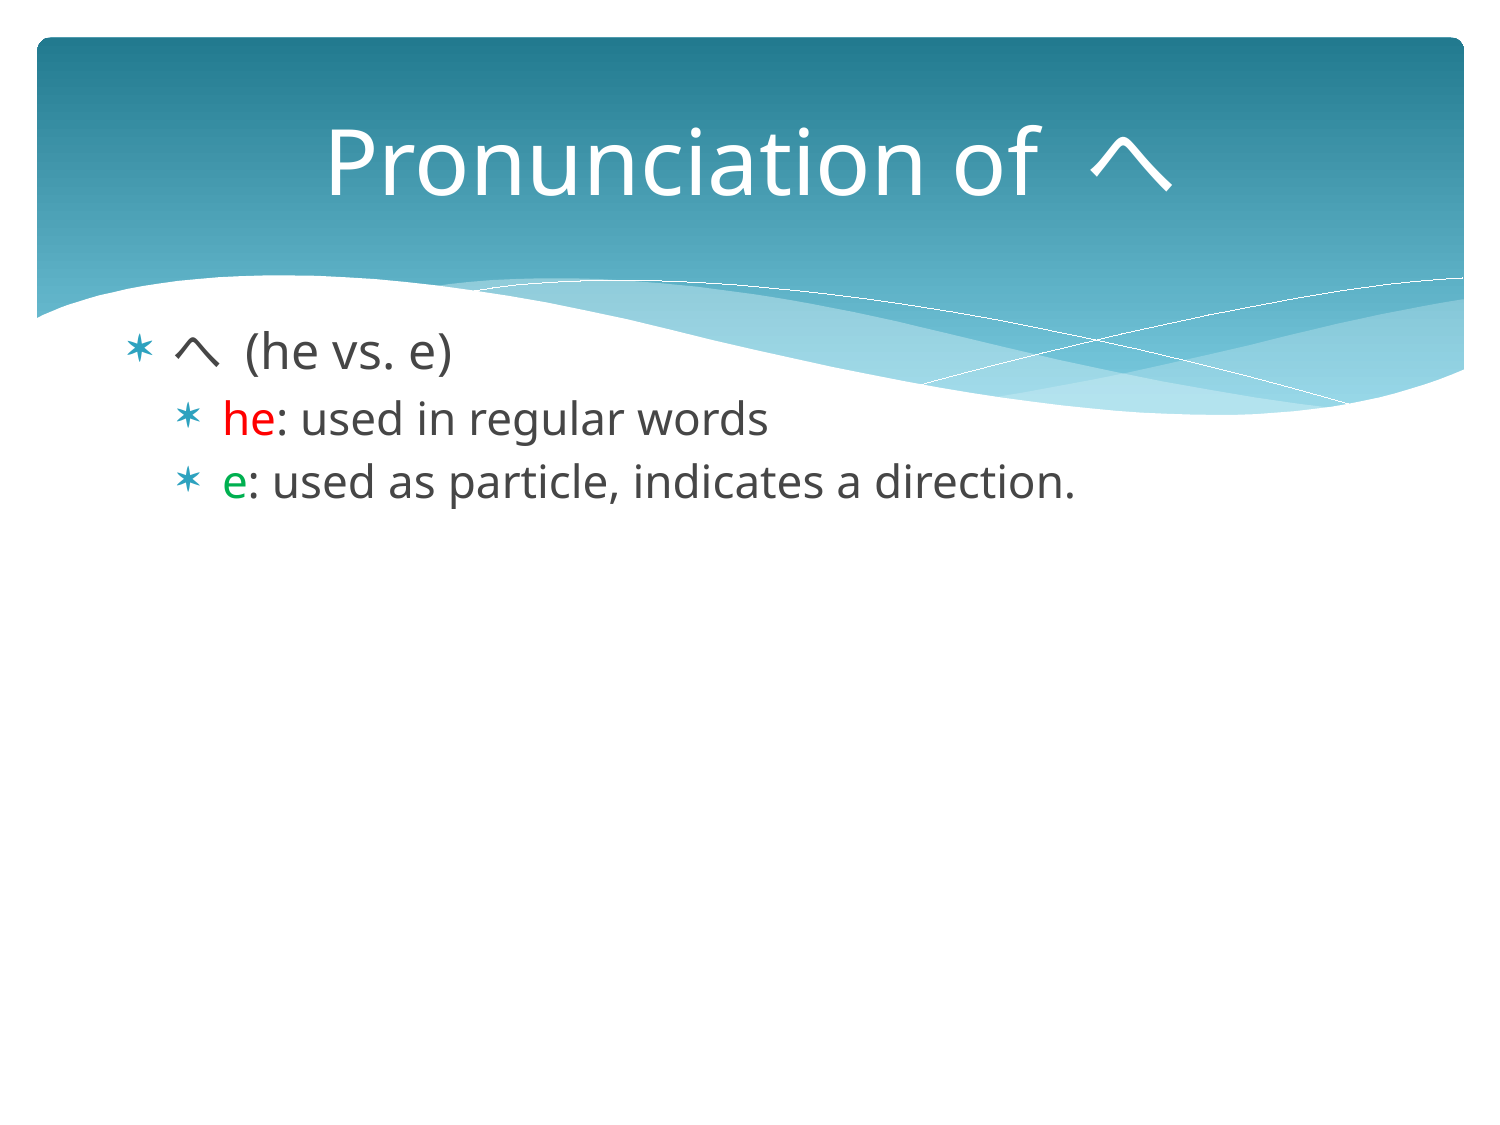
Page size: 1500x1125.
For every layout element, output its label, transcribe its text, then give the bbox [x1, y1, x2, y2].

list へ (he vs. e) he: used in regular words e: used as particle, indicates a direction. [112, 312, 1372, 1013]
title Pronunciation of へ [75, 55, 1425, 261]
